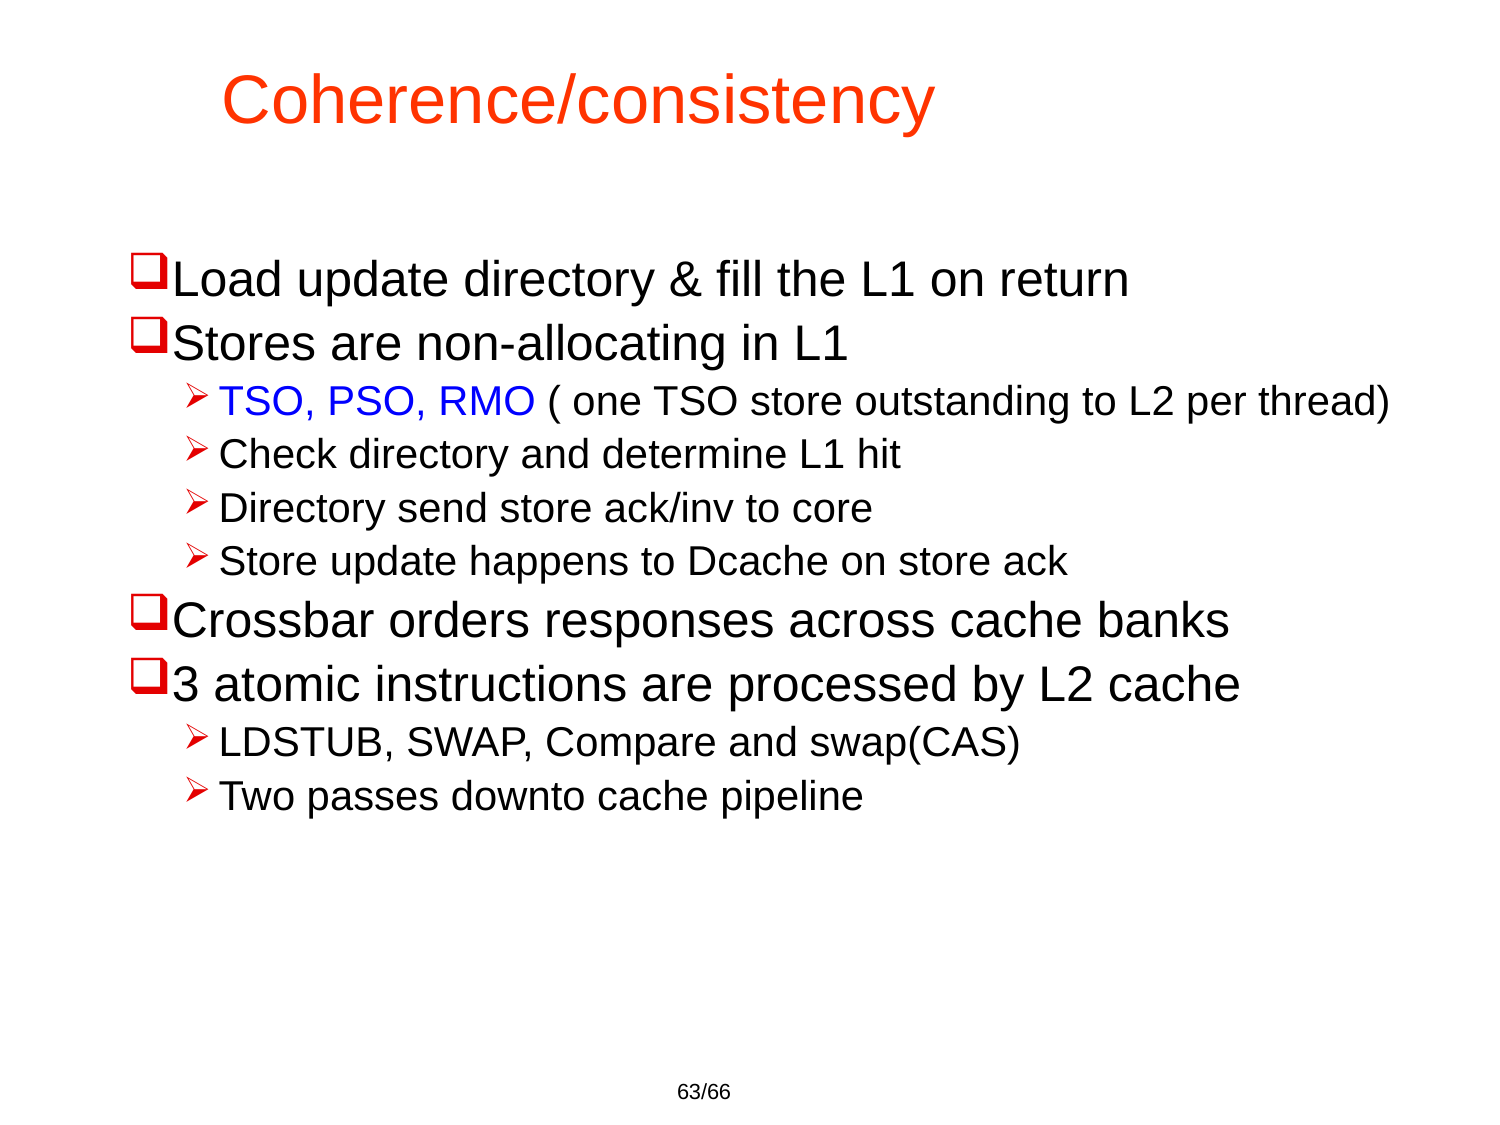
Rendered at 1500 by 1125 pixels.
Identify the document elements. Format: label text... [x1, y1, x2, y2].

list Load update directory & fill the L1 on return Stores are non-allocating in L1 TSO, PSO, RMO ( one TSO store outstanding to L2 per thread) Check directory and determine L1 hit Directory send store ack/inv to core Store update happens to Dcache on store ack Crossbar orders responses across cache banks 3 atomic instructions are processed by L2 cache LDSTUB, SWAP, Compare and swap(CAS) Two passes downto cache pipeline [112, 246, 1468, 965]
title Coherence/consistency [206, 19, 1468, 173]
